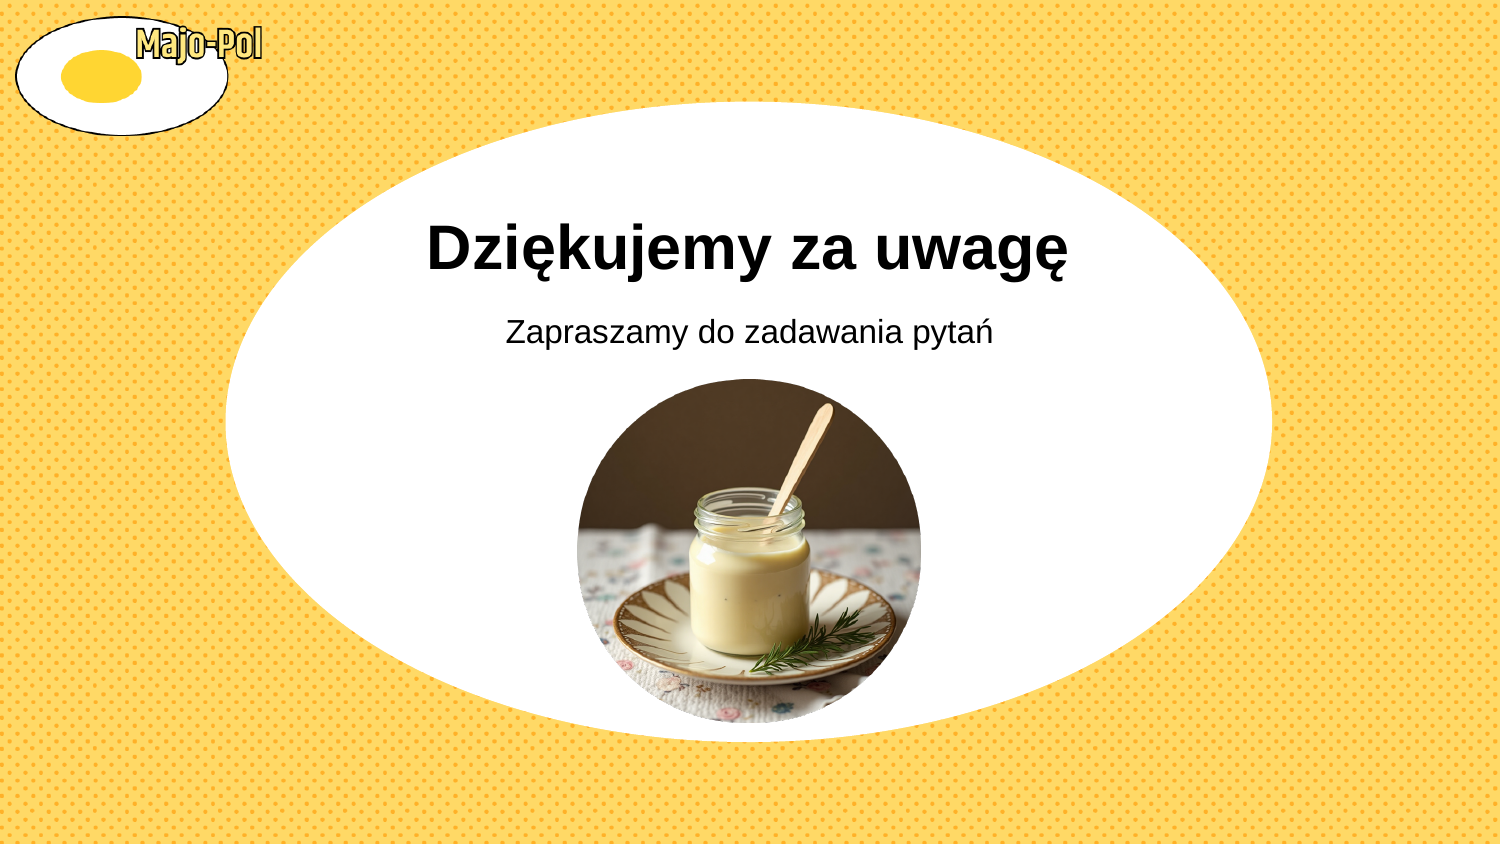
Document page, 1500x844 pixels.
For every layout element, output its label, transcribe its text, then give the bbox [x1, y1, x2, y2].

text_box [386, 101, 1112, 191]
picture [0, 0, 1500, 844]
title Dziękujemy za uwagę [360, 191, 1138, 330]
text_box [612, 731, 885, 743]
text_box [225, 207, 1273, 724]
text_box Zapraszamy do zadawania pytań [392, 295, 1108, 365]
